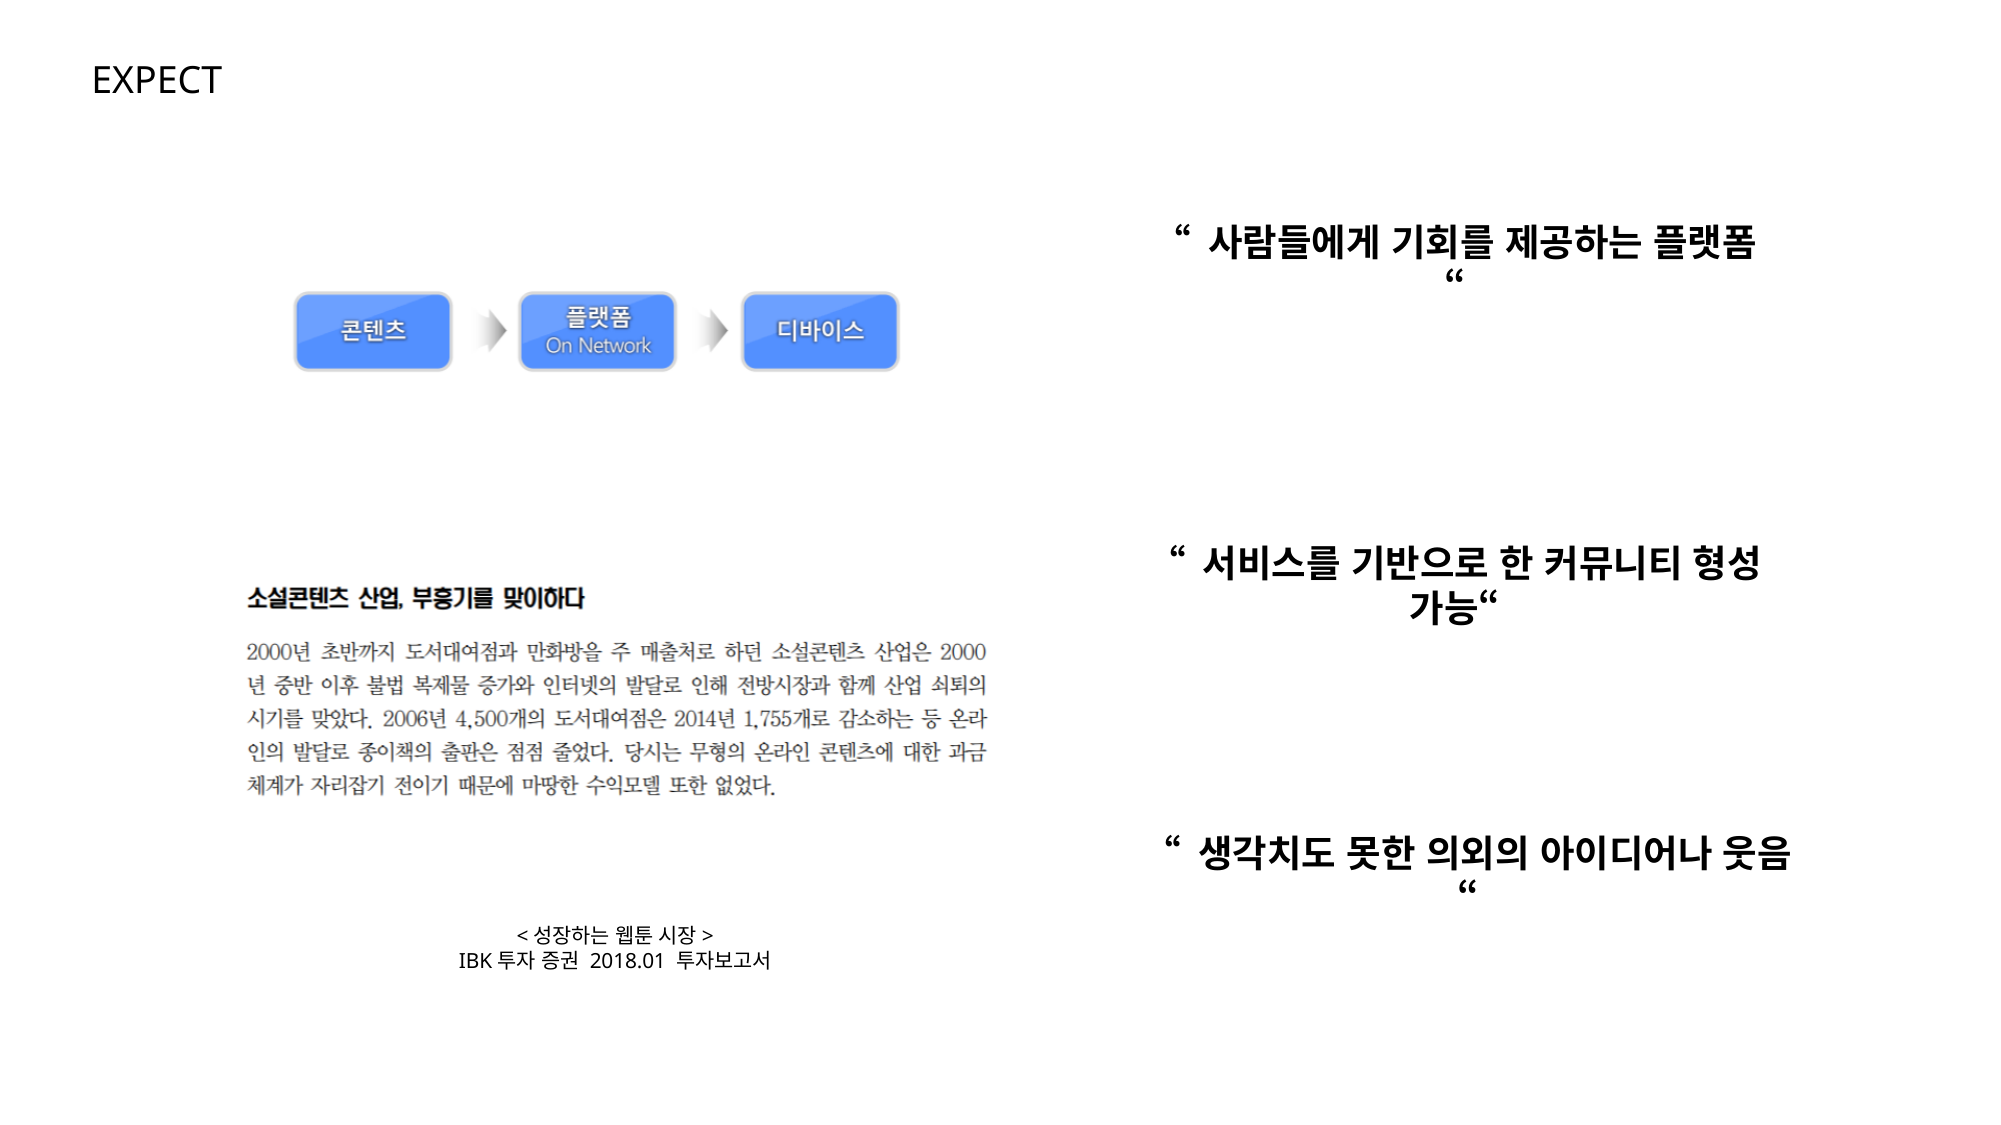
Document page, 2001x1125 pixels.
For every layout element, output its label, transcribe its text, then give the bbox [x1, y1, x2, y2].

text_box EXPECT [76, 48, 512, 108]
text_box “ 사람들에게 기회를 제공하는 플랫폼“ [1136, 211, 1774, 316]
picture [227, 572, 1003, 815]
picture [226, 271, 992, 409]
text_box <성장하는 웹툰 시장> IBK투자 증권 2018.01 투자보고서 [397, 915, 833, 981]
text_box “ 서비스를 기반으로 한 커뮤니티 형성 가능“ [1111, 532, 1799, 637]
text_box “ 생각치도 못한 의외의 아이디어나 웃음“ [1124, 822, 1812, 928]
